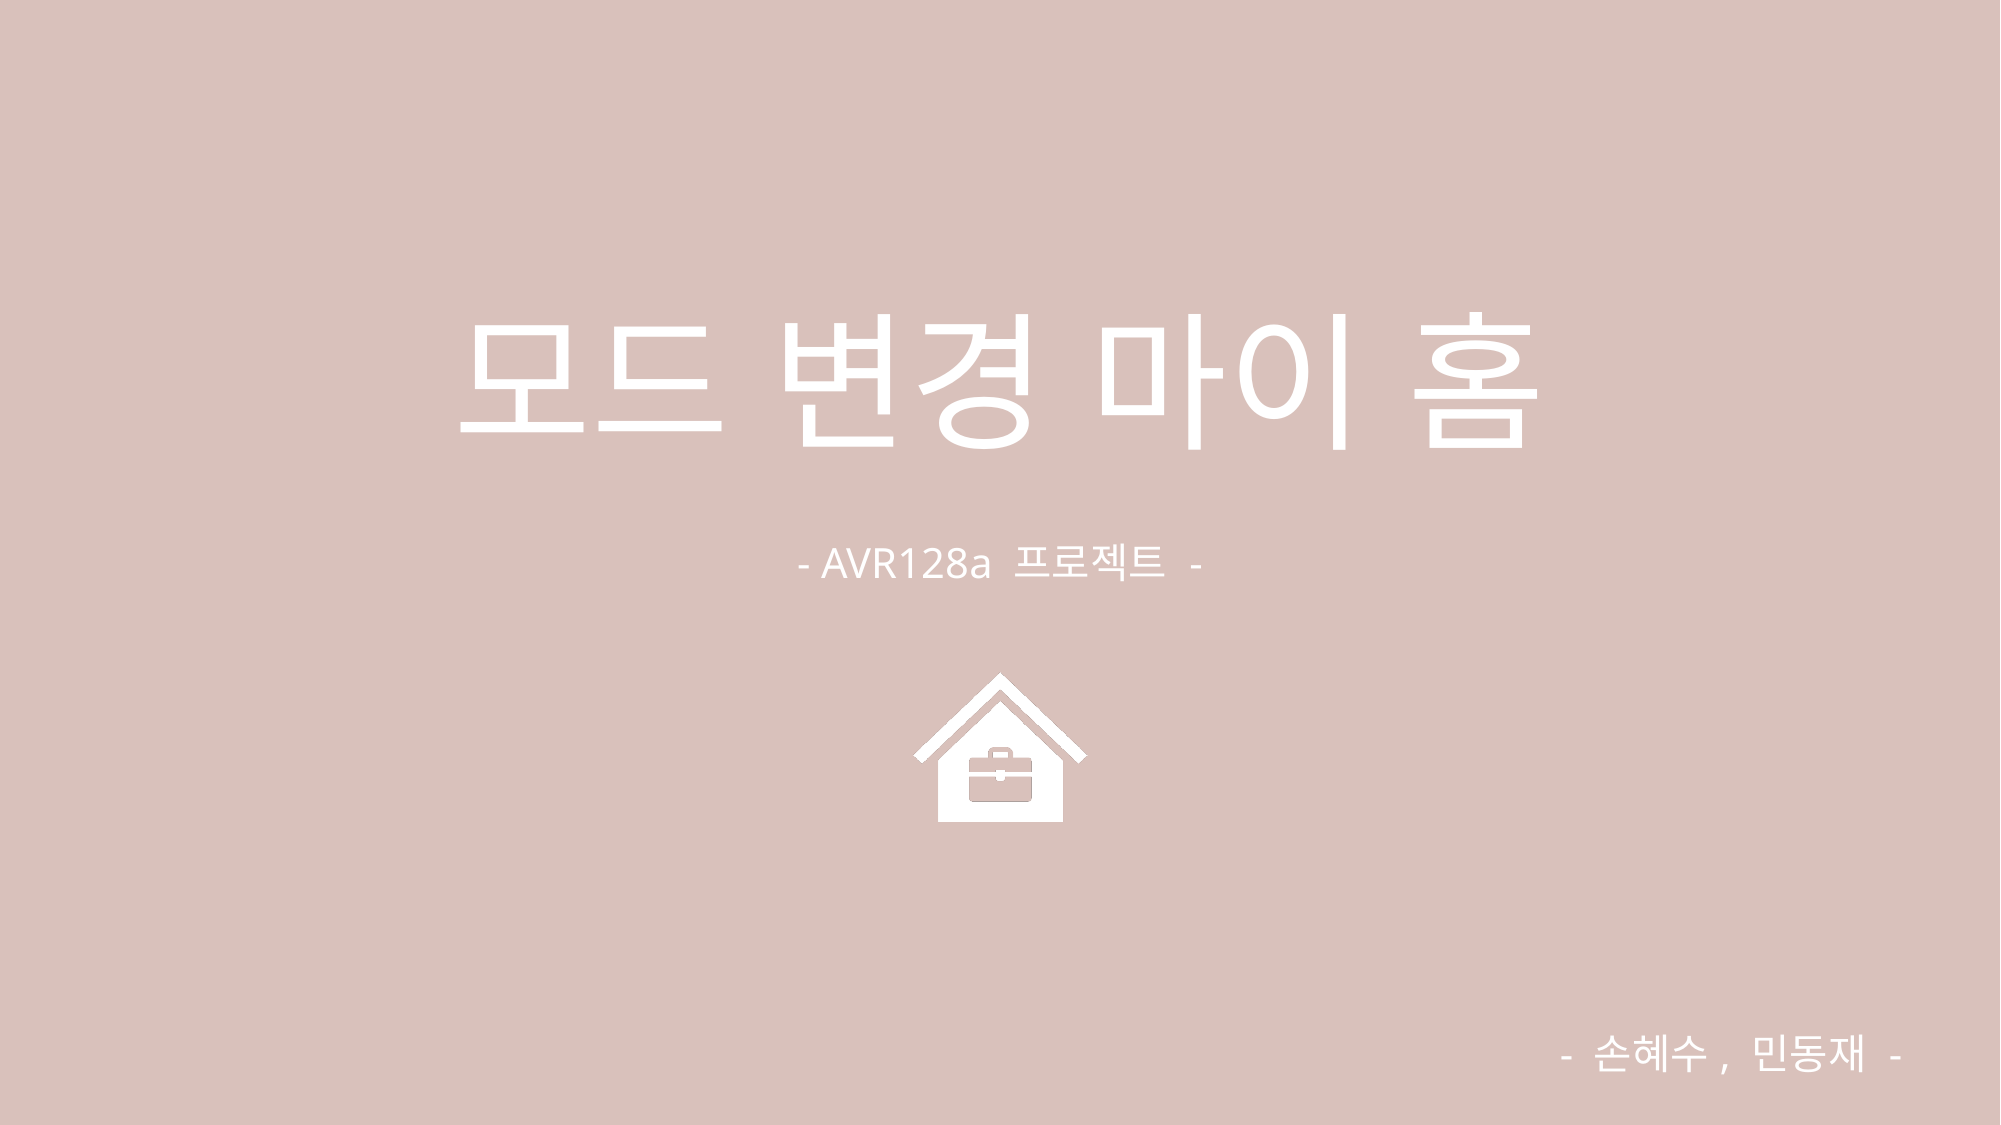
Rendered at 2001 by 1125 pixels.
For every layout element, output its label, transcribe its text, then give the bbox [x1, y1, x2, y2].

text_box - 손혜수, 민동재 - [1430, 1020, 2000, 1086]
picture [900, 646, 1100, 847]
text_box 모드 변경 마이 홈 [328, 280, 1672, 476]
text_box [0, 0, 2000, 1125]
text_box - AVR128a 프로젝트 - [328, 529, 1672, 595]
